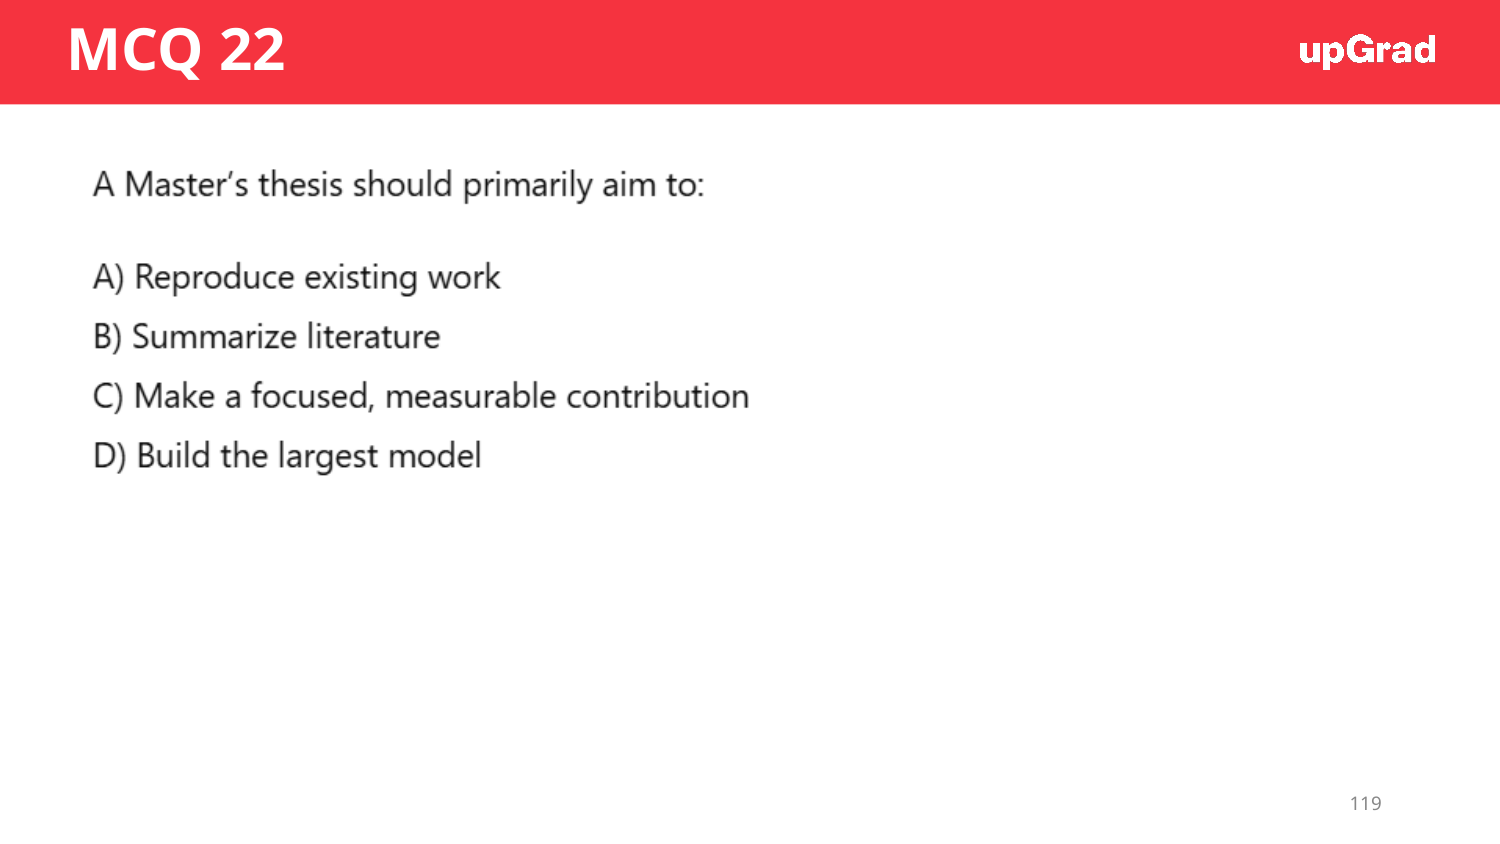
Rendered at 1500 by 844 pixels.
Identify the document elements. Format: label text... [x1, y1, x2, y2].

title MCQ 22 [51, 20, 665, 83]
picture [71, 154, 832, 499]
picture [1300, 34, 1435, 70]
slide_number 119 [1059, 782, 1397, 827]
